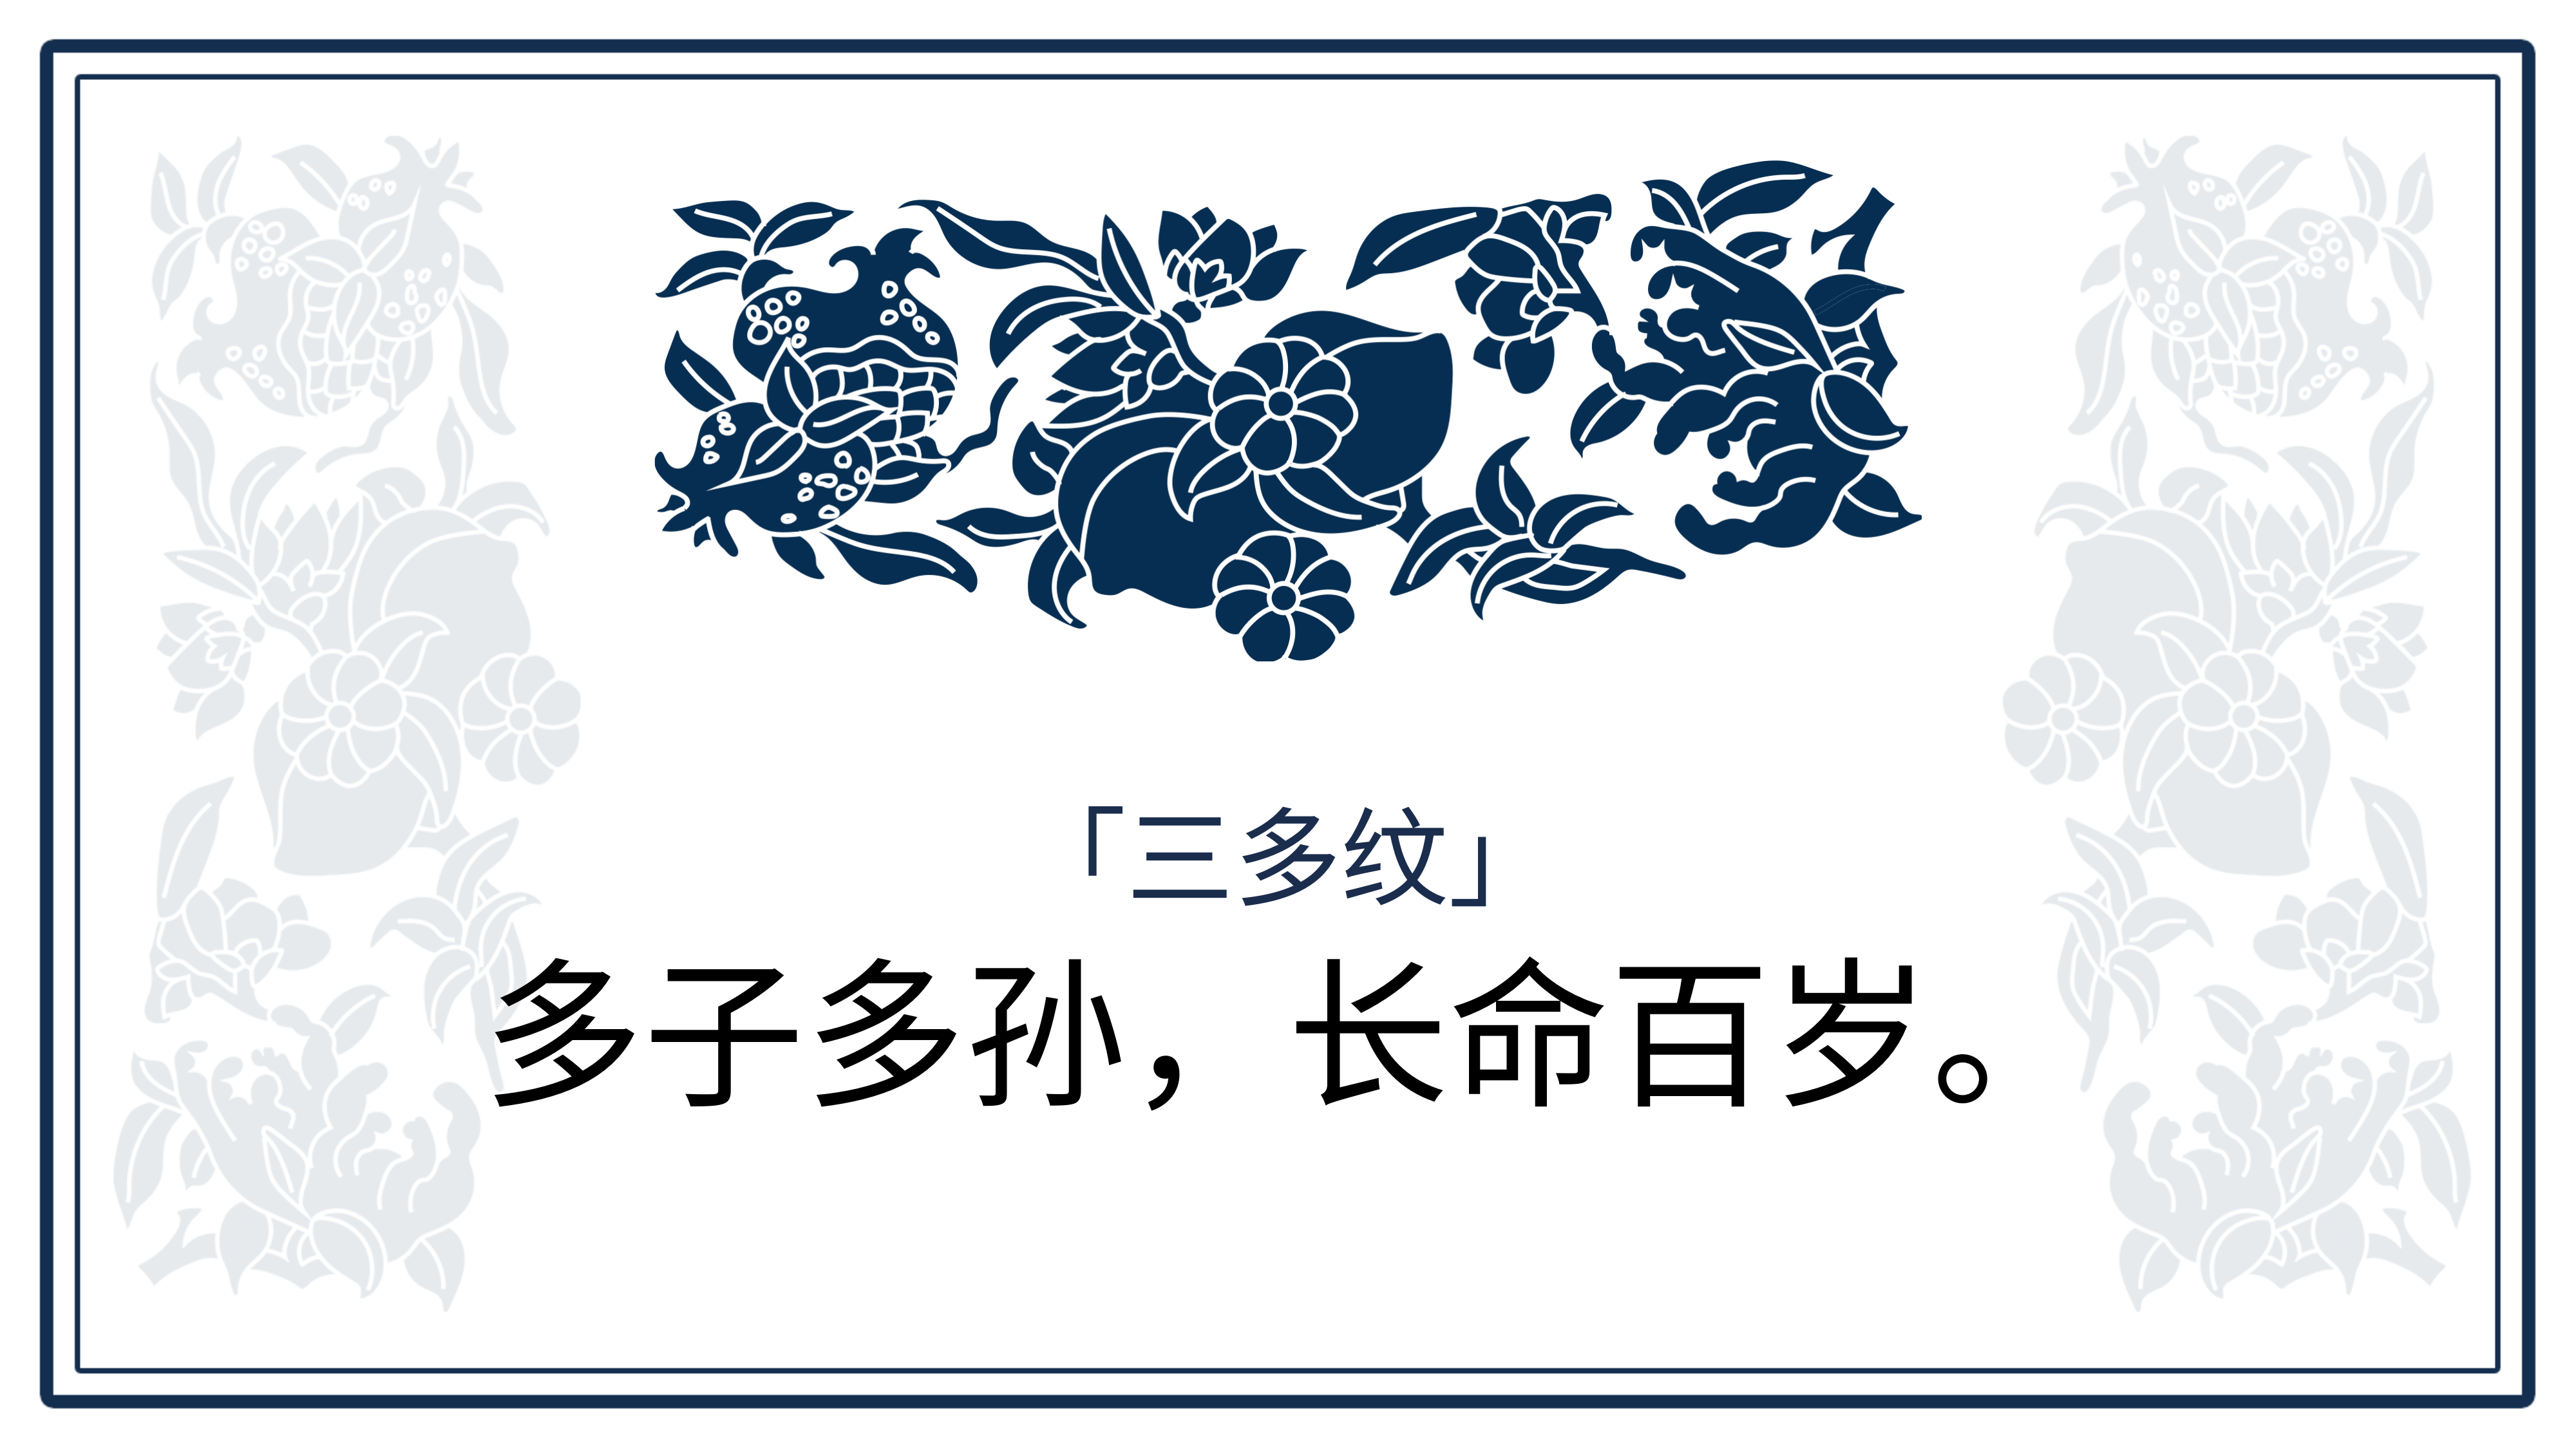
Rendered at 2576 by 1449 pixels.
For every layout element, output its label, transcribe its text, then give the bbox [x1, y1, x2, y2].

picture [0, 0, 2576, 1449]
text_box 多子多孙，长命百岁。 [477, 965, 2099, 1130]
text_box 「三多纹」 [1014, 810, 1562, 923]
